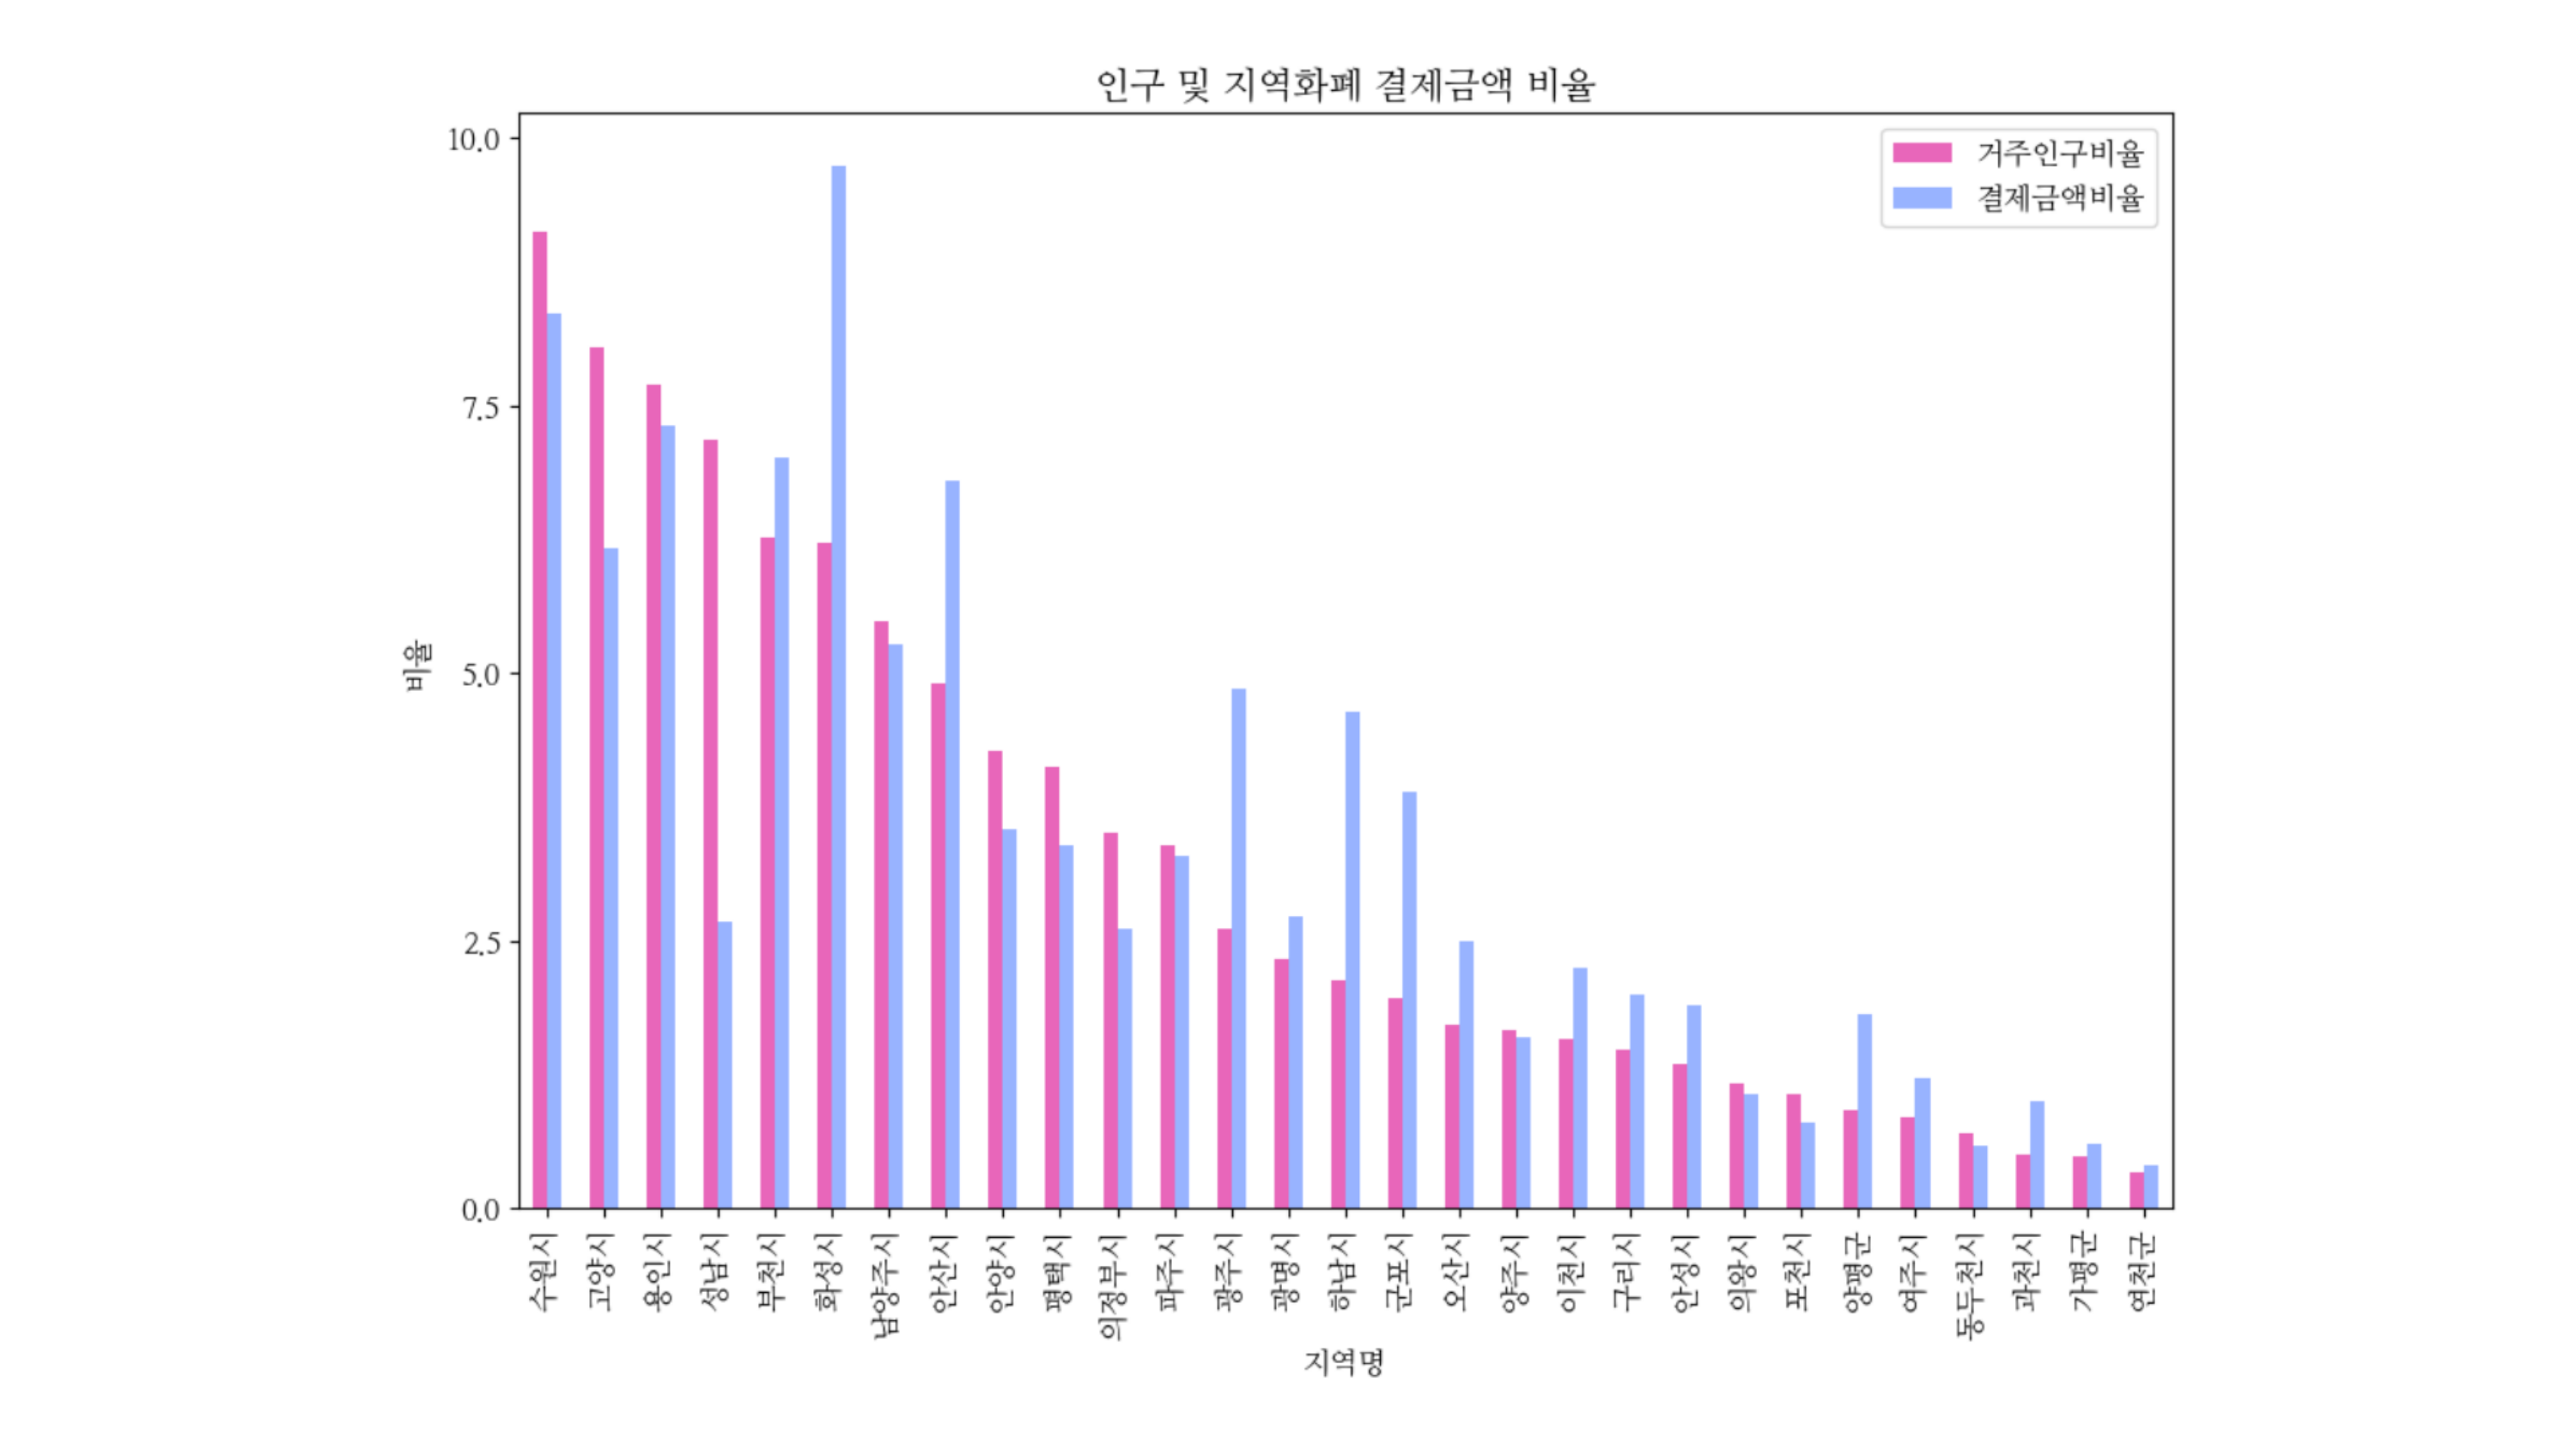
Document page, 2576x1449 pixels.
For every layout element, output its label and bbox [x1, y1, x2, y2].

text_box [386, 52, 2189, 1397]
